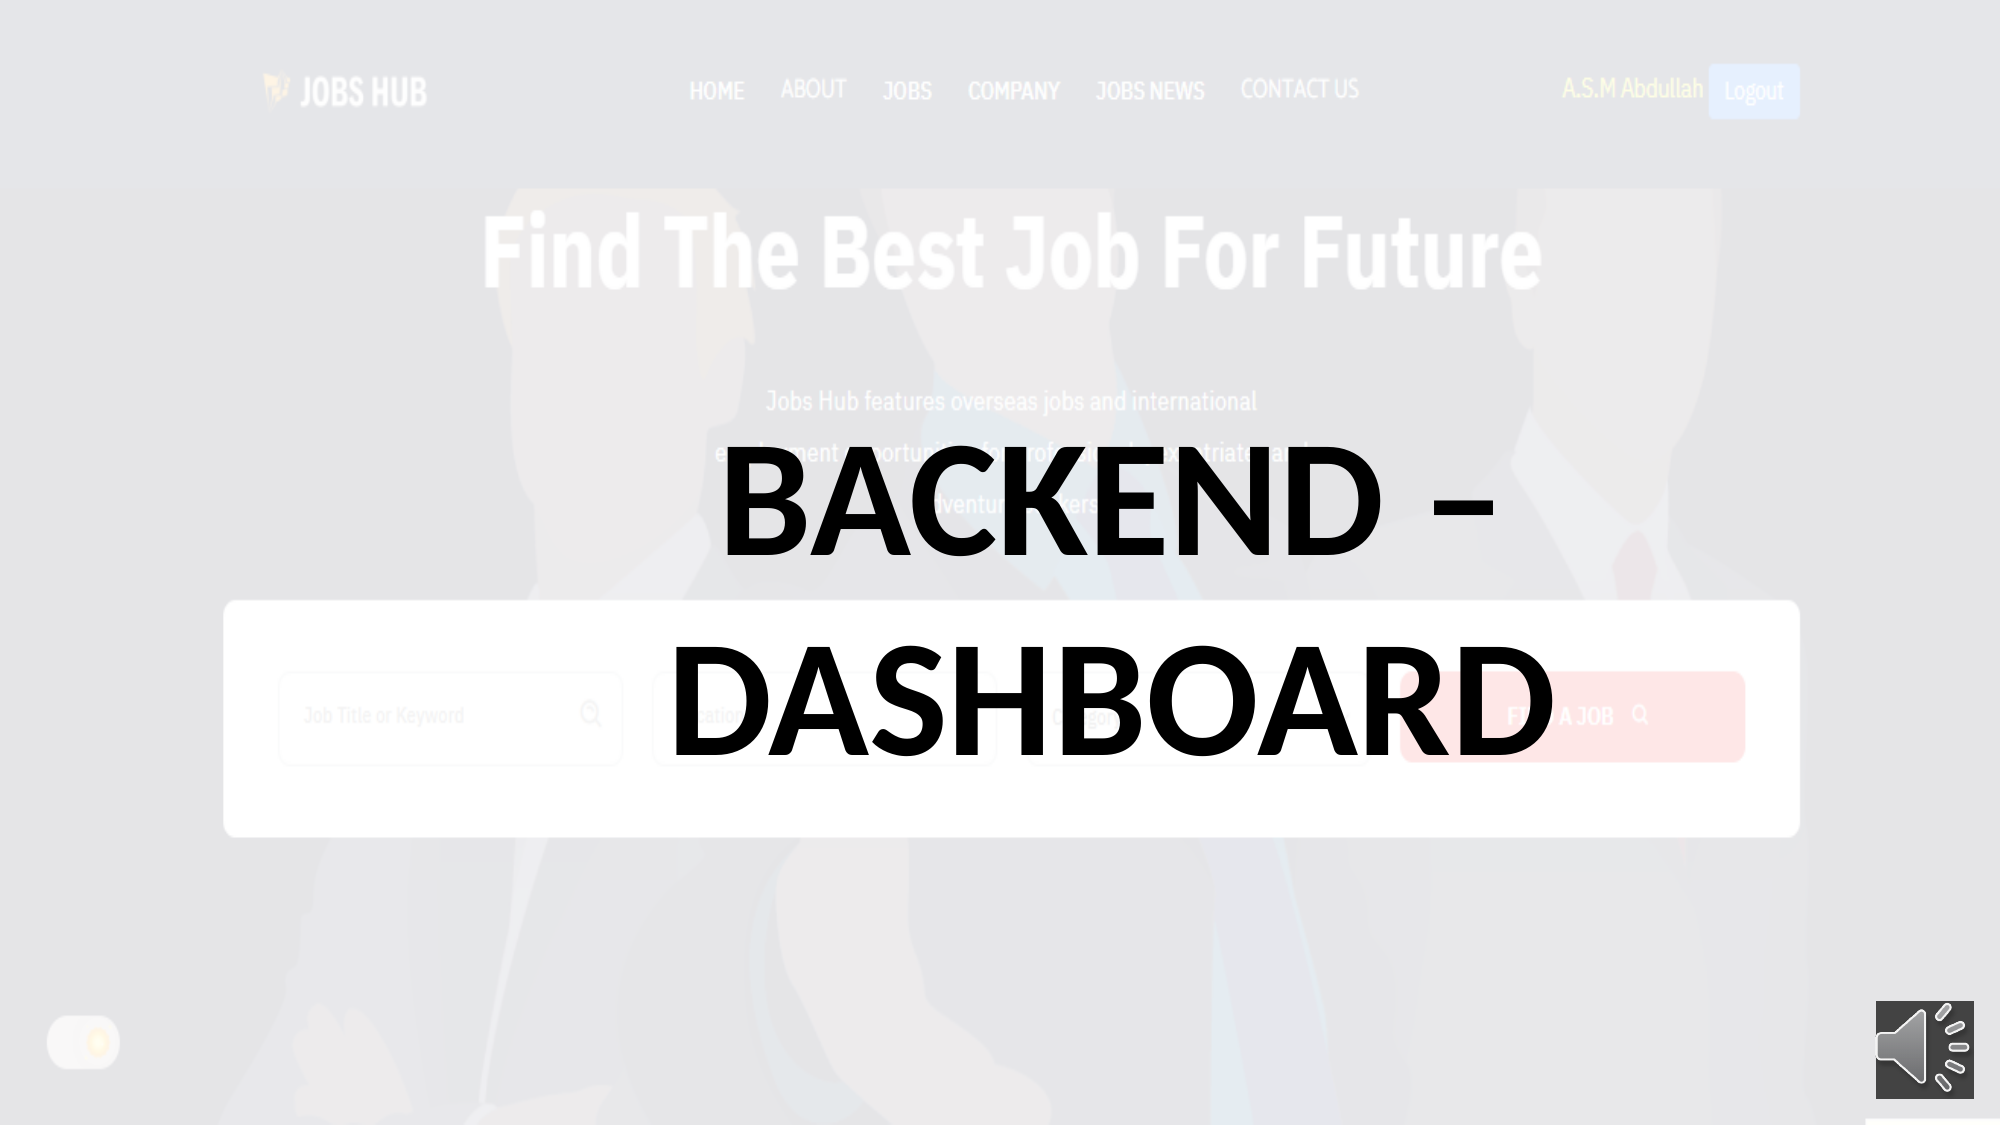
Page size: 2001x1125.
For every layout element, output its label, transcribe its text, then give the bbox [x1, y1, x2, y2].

picture [1874, 999, 1975, 1100]
text_box BACKEND – DASHBOARD [479, 246, 1745, 930]
